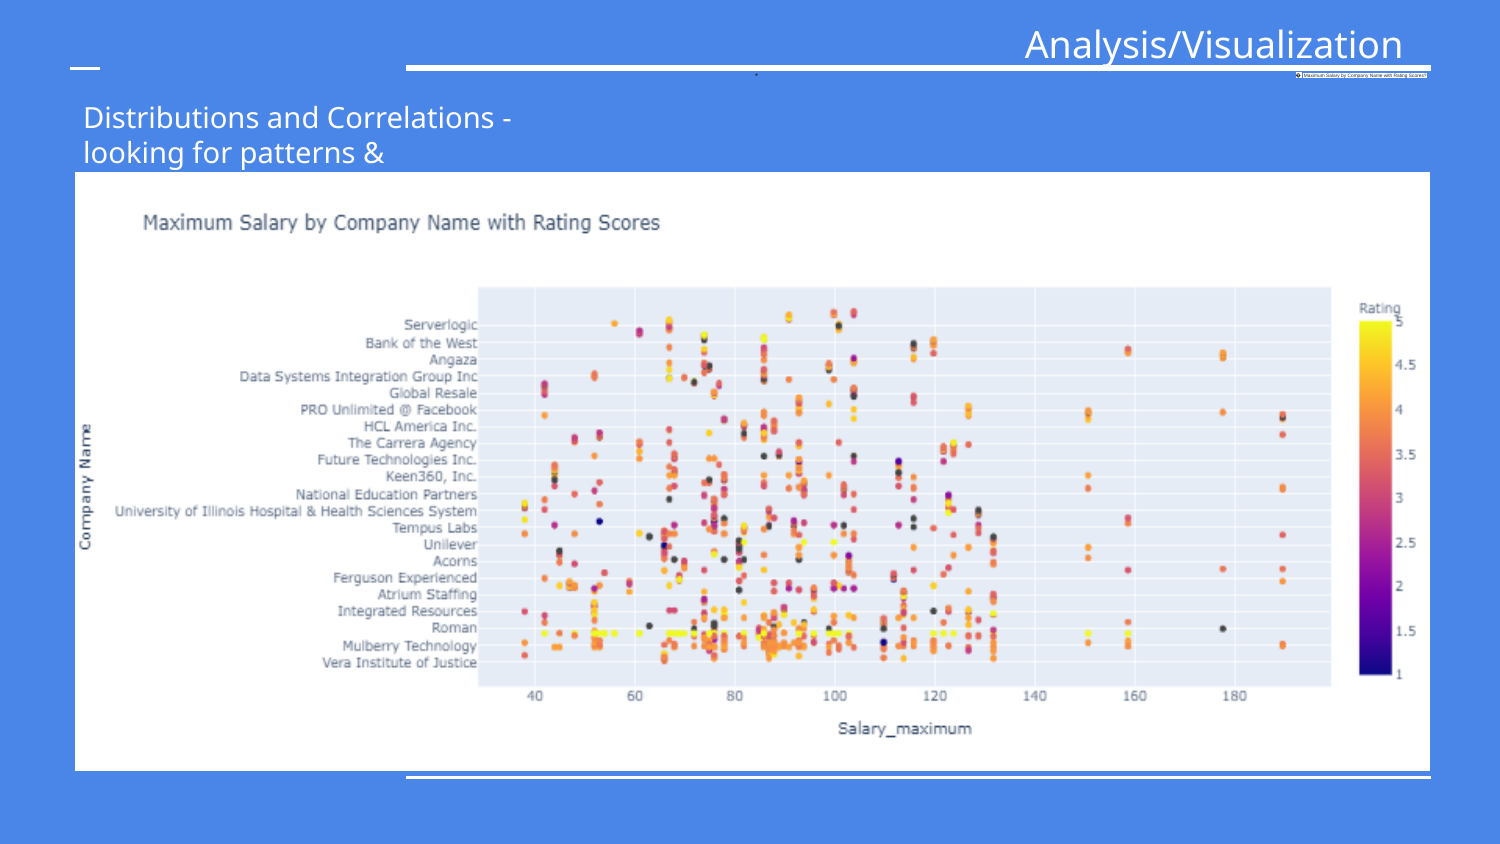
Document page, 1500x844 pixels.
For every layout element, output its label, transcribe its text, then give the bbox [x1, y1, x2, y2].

subtitle Analysis/Visualization [985, 21, 1429, 82]
title � Maximum Salary by Company Name with Rating Scores? [626, 55, 1443, 134]
picture [74, 172, 1430, 771]
text_box Distributions and Correlations - looking for patterns & relationships [68, 84, 565, 220]
